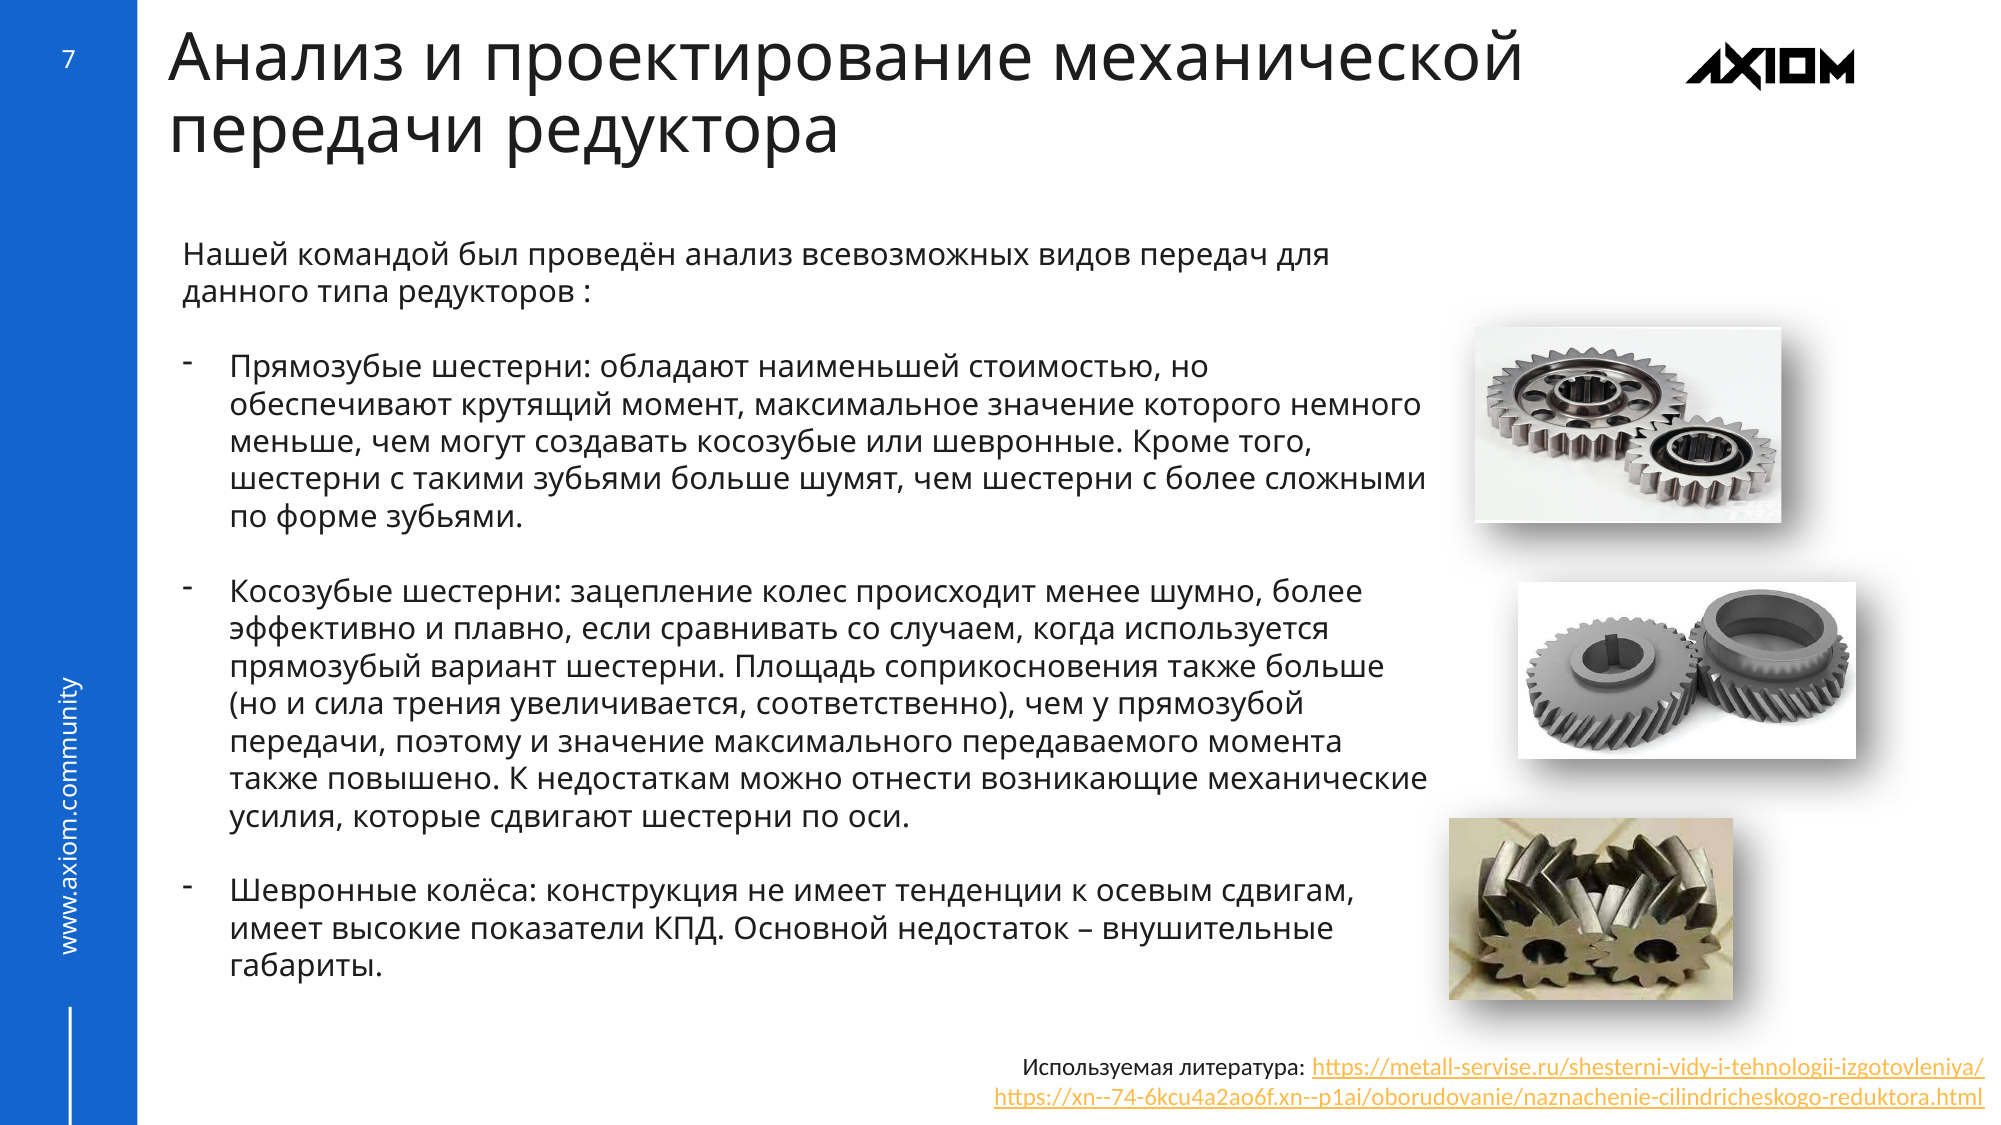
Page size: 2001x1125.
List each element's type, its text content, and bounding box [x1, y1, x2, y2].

picture [1685, 41, 1855, 91]
text_box Нашей командой был проведён анализ всевозможных видов передач для данного типа редукторов : Прямозубые шестерни: обладают наименьшей стоимостью, но обеспечивают крутящий момент, максимальное значение которого немного меньше, чем могут создавать косозубые или шевронные. Кроме того, шестерни с такими зубьями больше шумят, чем шестерни с более сложными по форме зубьями. Косозубые шестерни: зацепление колес происходит менее шумно, более эффективно и плавно, если сравнивать со случаем, когда используется прямозубый вариант шестерни. Площадь соприкосновения также больше (но и сила трения увеличивается, соответственно), чем у прямозубой передачи, поэтому и значение максимального передаваемого момента также повышено. К недостаткам можно отнести возникающие механические усилия, которые сдвигают шестерни по оси. Шевронные колёса: конструкция не имеет тенденции к осевым сдвигам, имеет высокие показатели КПД. Основной недостаток – внушительные габариты. [167, 226, 1450, 991]
title Анализ и проектирование механической передачи редуктора [153, 2, 1651, 268]
footer www.axiom.community [38, 295, 99, 971]
picture [1449, 818, 1733, 1000]
picture [1518, 582, 1857, 759]
picture [1474, 327, 1782, 523]
slide_number 7 [16, 30, 122, 91]
text_box Используемая литература: https://metall-servise.ru/shesterni-vidy-i-tehnologii-izgotovleniya/ https://xn--74-6kcu4a2ao6f.xn--p1ai/oborudovanie/naznachenie-cilindricheskogo-reduktora.html [973, 1042, 2000, 1125]
